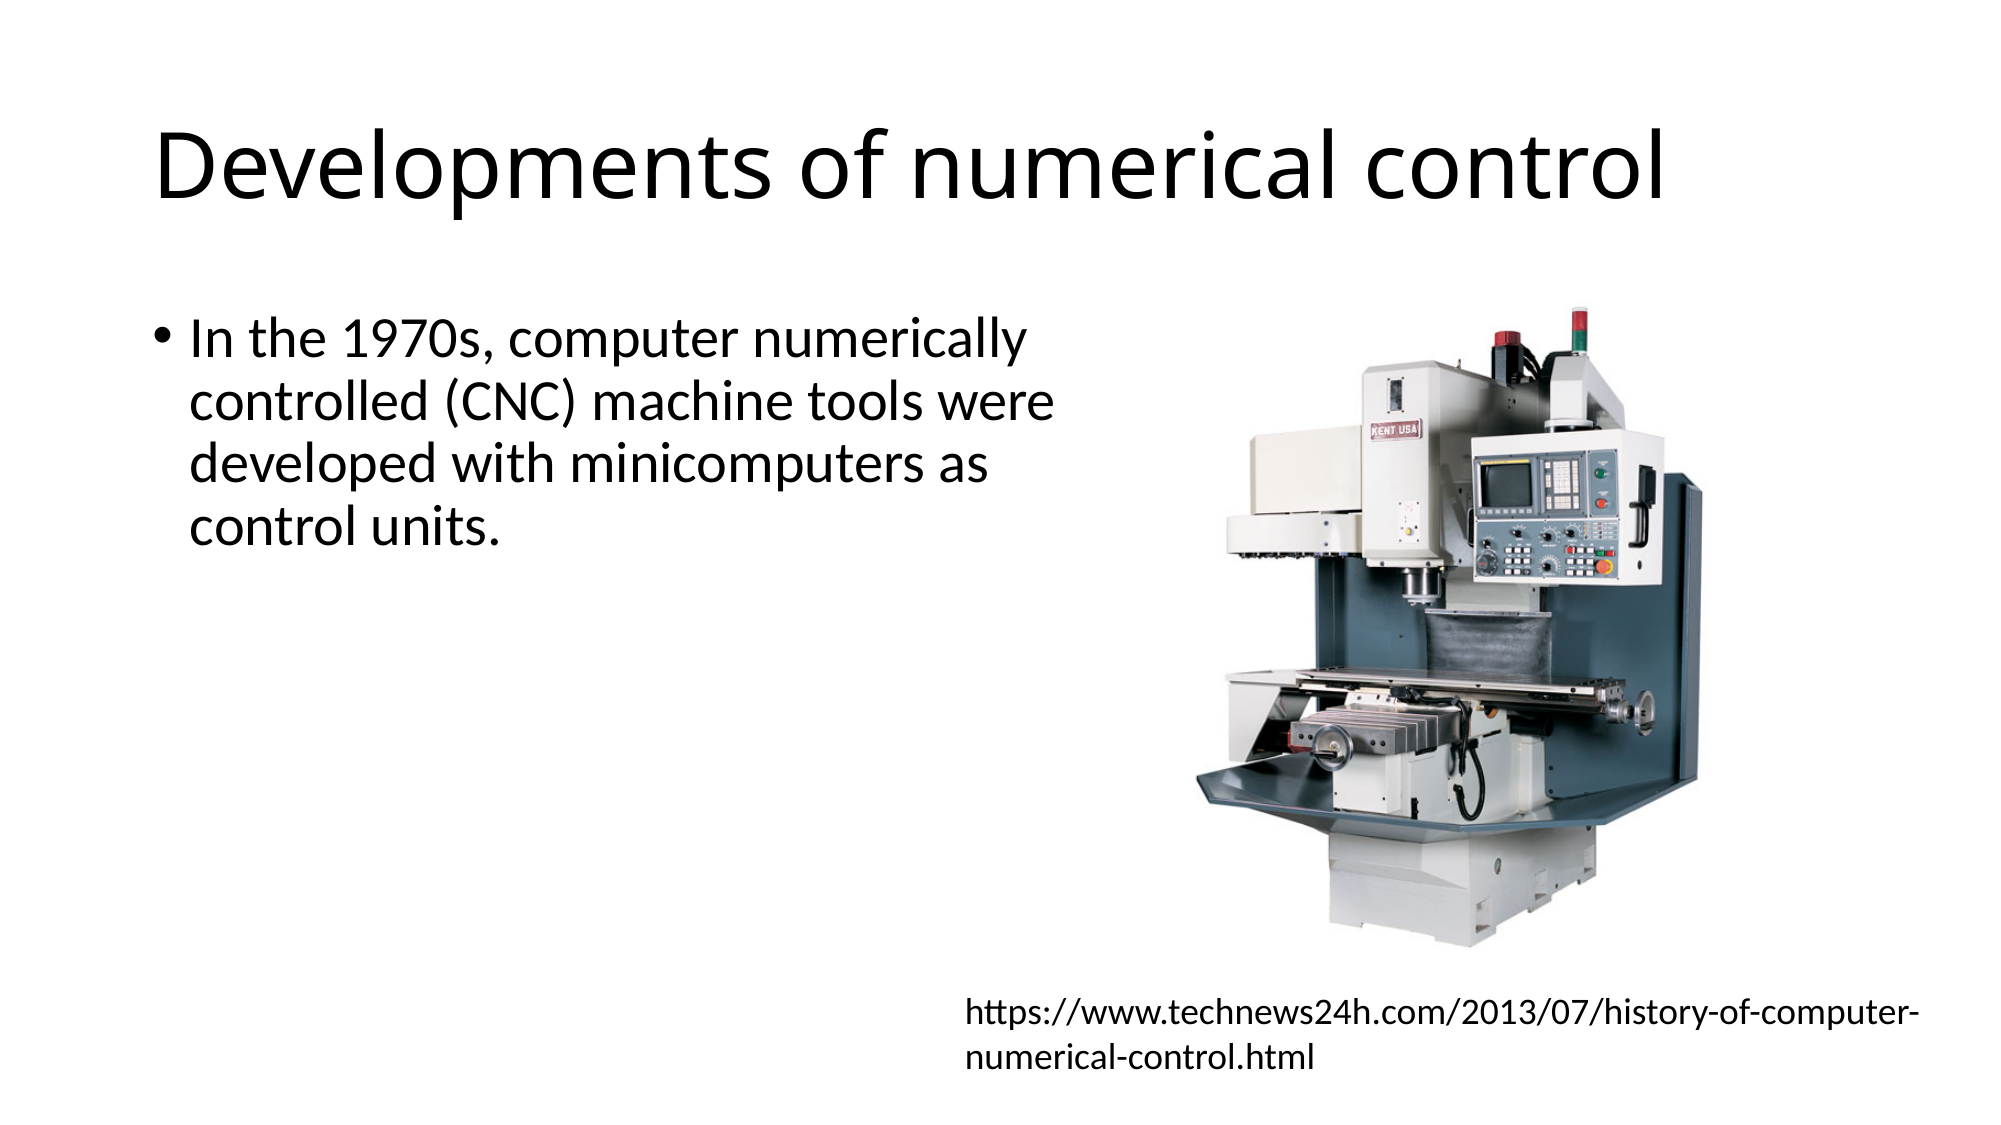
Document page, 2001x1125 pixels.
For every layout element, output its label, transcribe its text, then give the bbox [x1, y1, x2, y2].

title Developments of numerical control [137, 59, 1863, 278]
text_box https://www.technews24h.com/2013/07/history-of-computer-numerical-control.html [950, 979, 1950, 1085]
picture [1187, 299, 1713, 958]
list In the 1970s, computer numerically controlled (CNC) machine tools were developed with minicomputers as control units. [137, 299, 1096, 1014]
